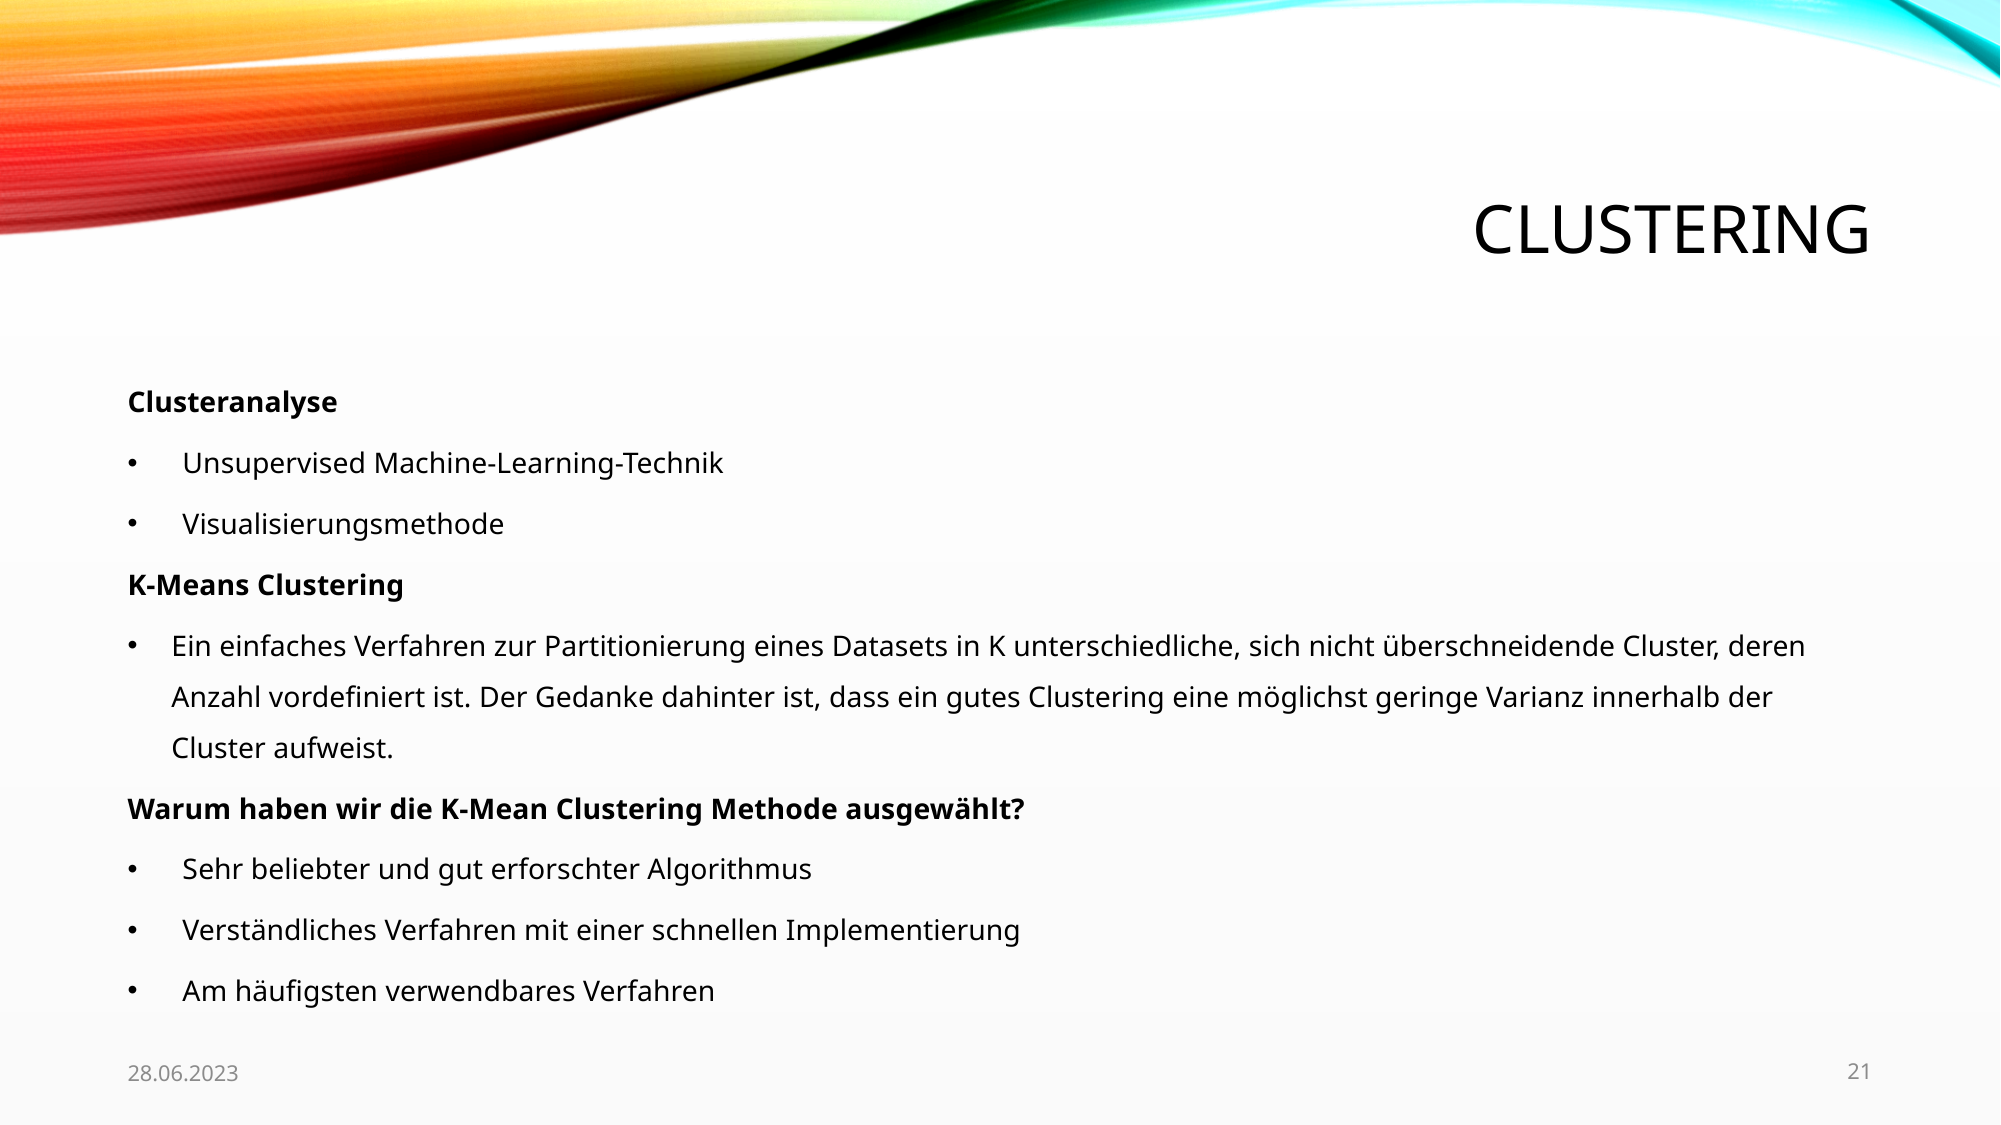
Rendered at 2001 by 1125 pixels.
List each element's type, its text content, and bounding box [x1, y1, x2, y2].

picture [0, 0, 2000, 237]
slide_number 21 [1437, 1042, 1888, 1103]
title CLUSTERING [474, 125, 1888, 338]
list Clusteranalyse Unsupervised Machine-Learning-Technik Visualisierungsmethode K-Means Clustering Ein einfaches Verfahren zur Partitionierung eines Datasets in K unterschiedliche, sich nicht überschneidende Cluster, deren Anzahl vordefiniert ist. Der Gedanke dahinter ist, dass ein gutes Clustering eine möglichst geringe Varianz innerhalb der Cluster aufweist. Warum haben wir die K-Mean Clustering Methode ausgewählt? Sehr beliebter und gut erforschter Algorithmus Verständliches Verfahren mit einer schnellen Implementierung Am häufigsten verwendbares Verfahren [112, 360, 1888, 1021]
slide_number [112, 1042, 590, 1103]
